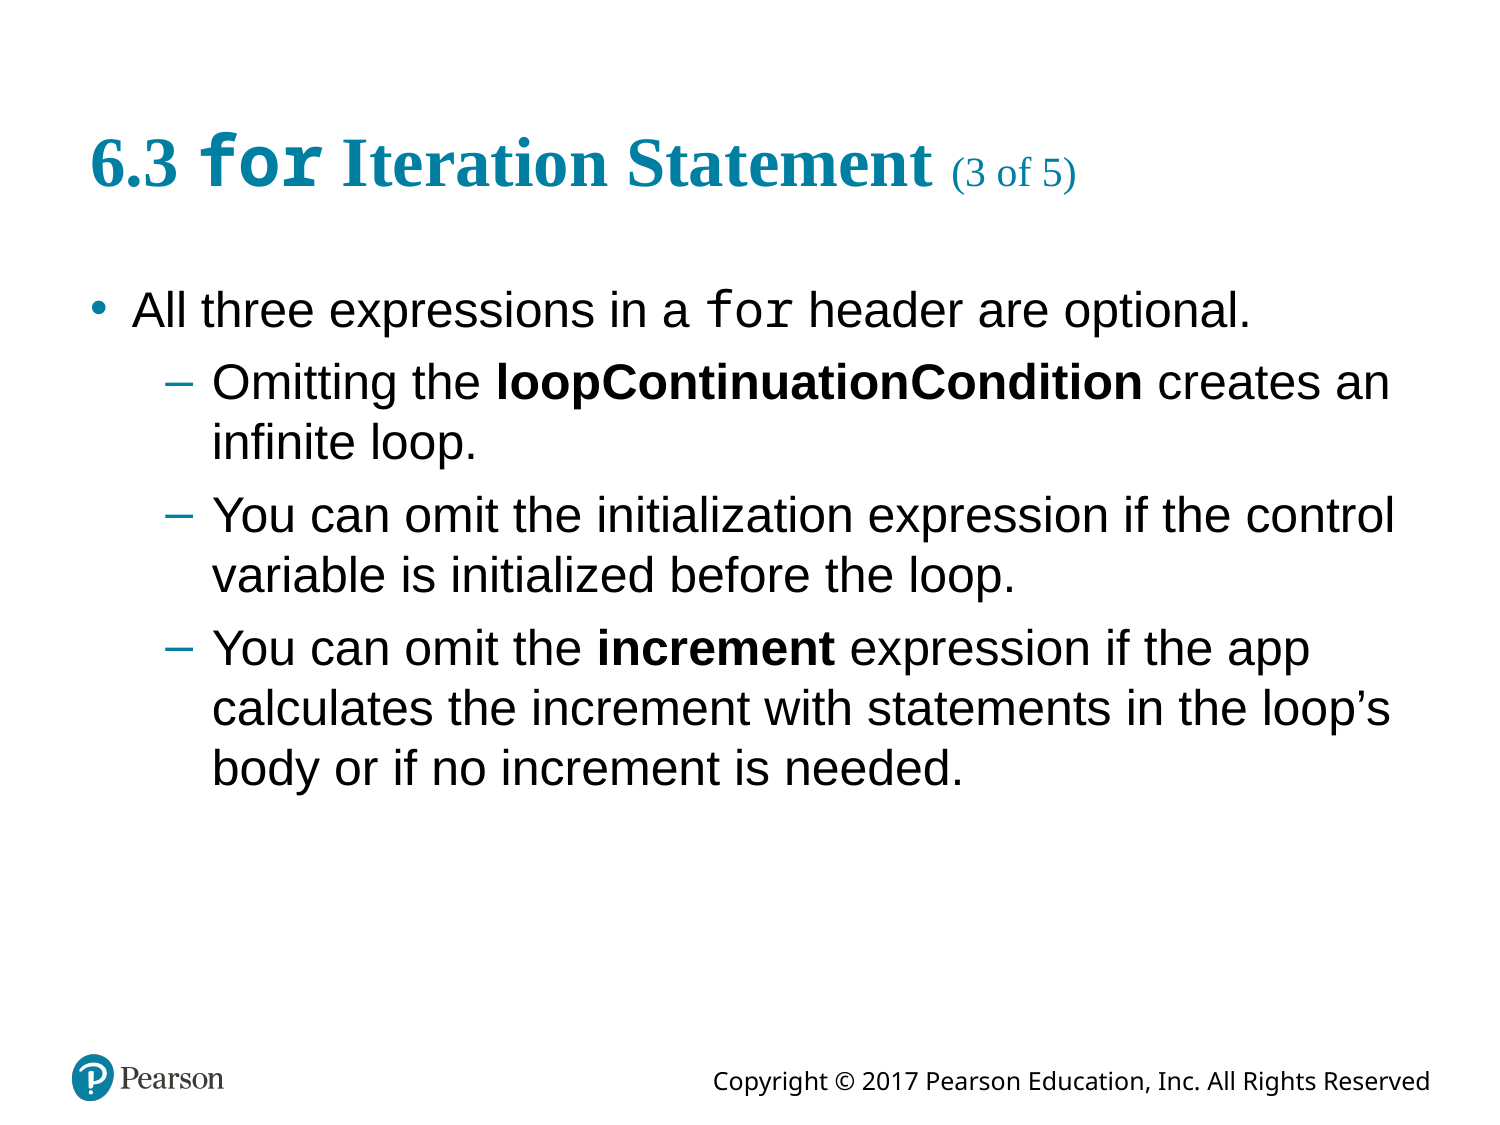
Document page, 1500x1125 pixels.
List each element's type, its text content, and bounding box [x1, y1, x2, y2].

picture [80, 1063, 106, 1088]
picture [98, 1054, 224, 1101]
title 6.3 for Iteration Statement (3 of 5) [75, 35, 1425, 216]
list All three expressions in a for header are optional. Omitting the loop Continuation Condition creates an infinite loop. You can omit the initialization expression if the control variable is initialized before the loop. You can omit the increment expression if the app calculates the increment with statements in the loop’s body or if no increment is needed. [75, 262, 1425, 816]
picture [72, 1054, 88, 1070]
picture [72, 1087, 83, 1101]
